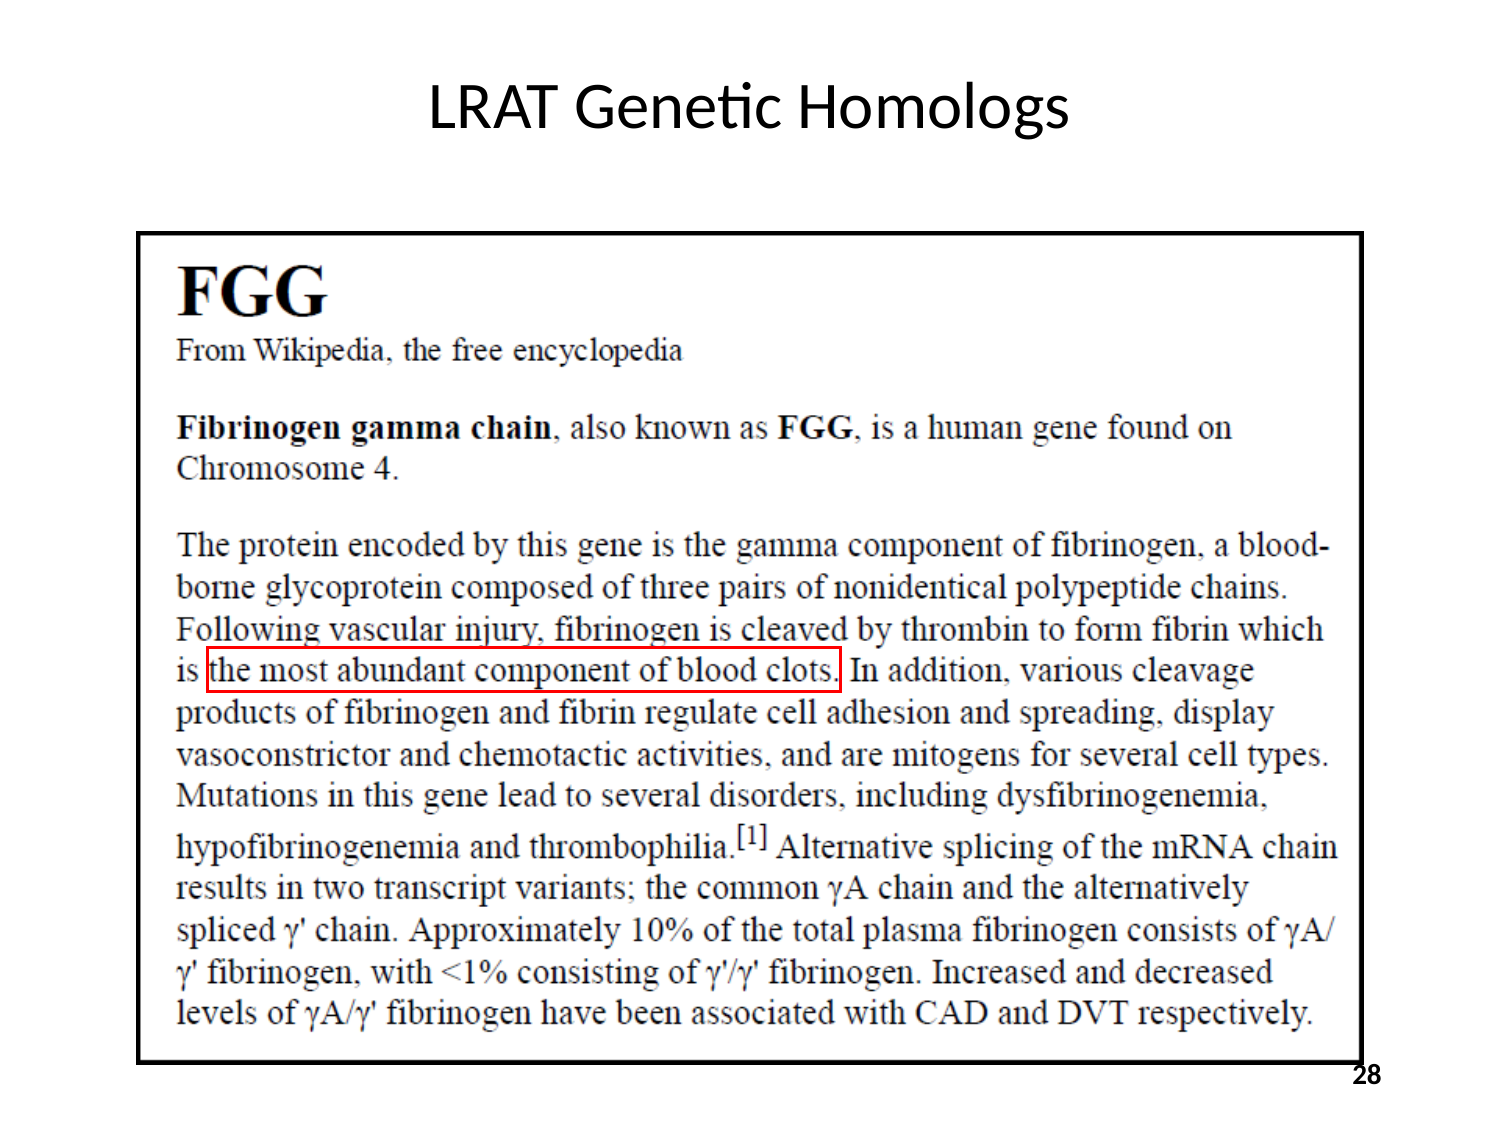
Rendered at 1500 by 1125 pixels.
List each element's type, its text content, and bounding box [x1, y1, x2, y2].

slide_number 28 [1059, 1042, 1397, 1103]
title LRAT Genetic Homologs [103, 59, 1397, 154]
picture [135, 231, 1364, 1065]
